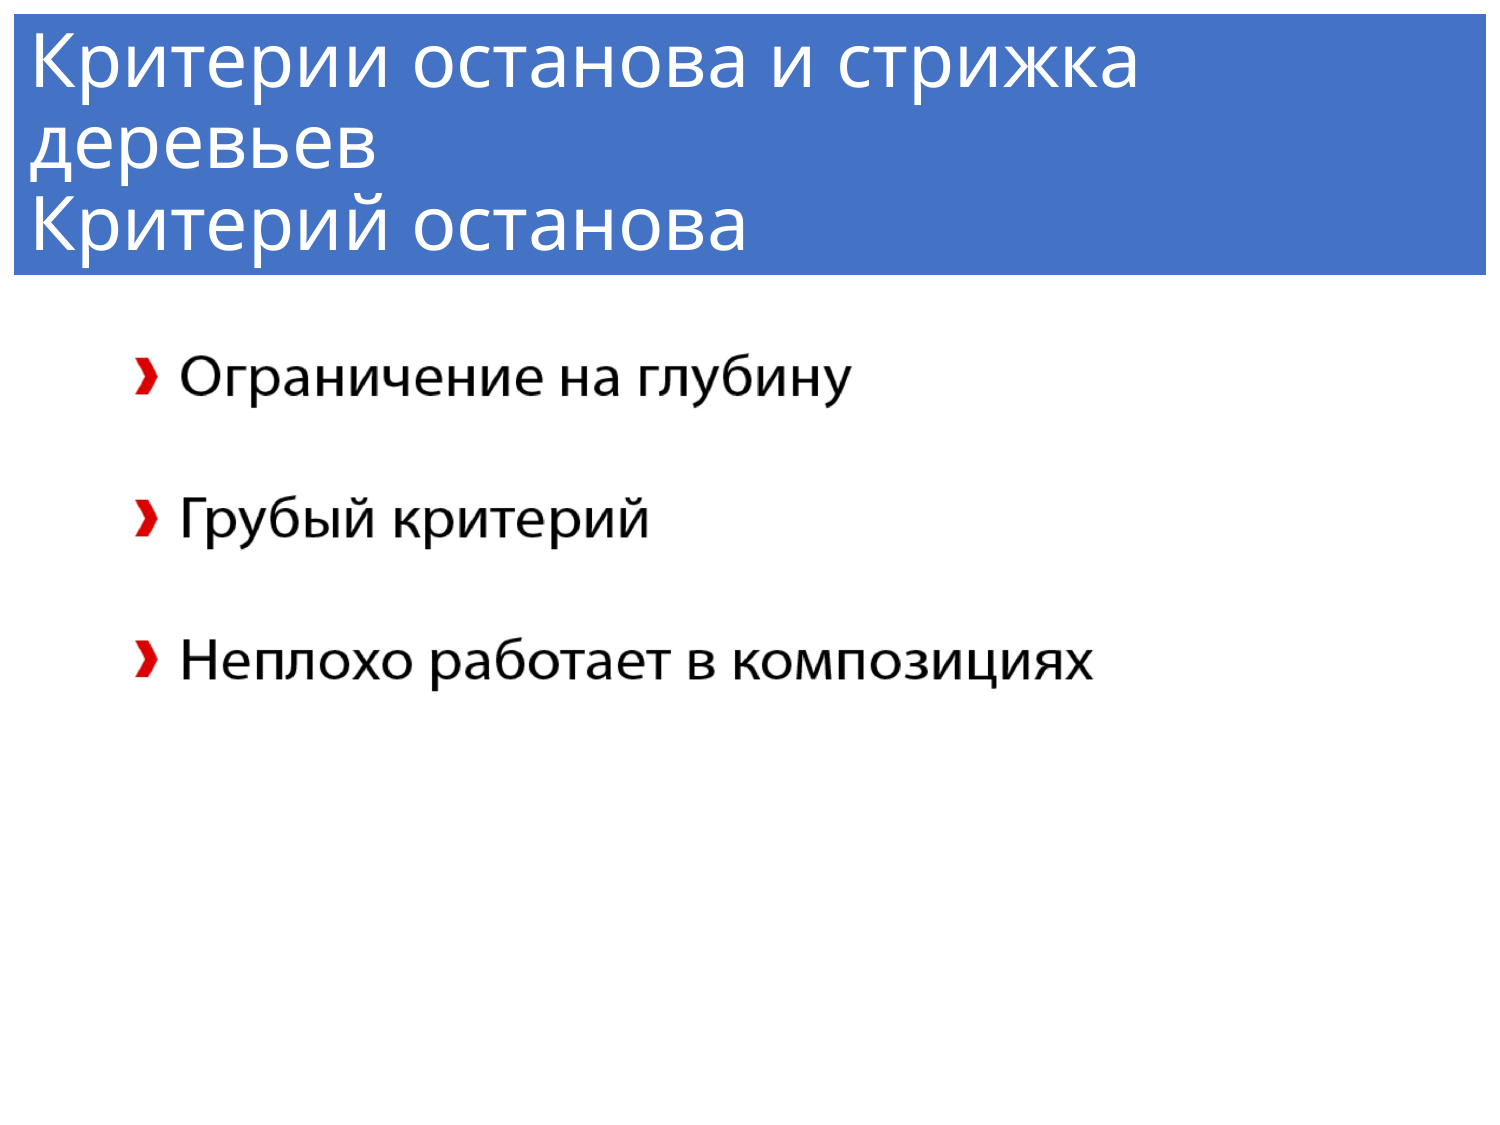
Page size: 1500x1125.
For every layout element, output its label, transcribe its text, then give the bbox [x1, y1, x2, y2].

title Критерии останова и стрижка деревьев Критерий останова [14, 14, 1486, 275]
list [118, 295, 1402, 1111]
